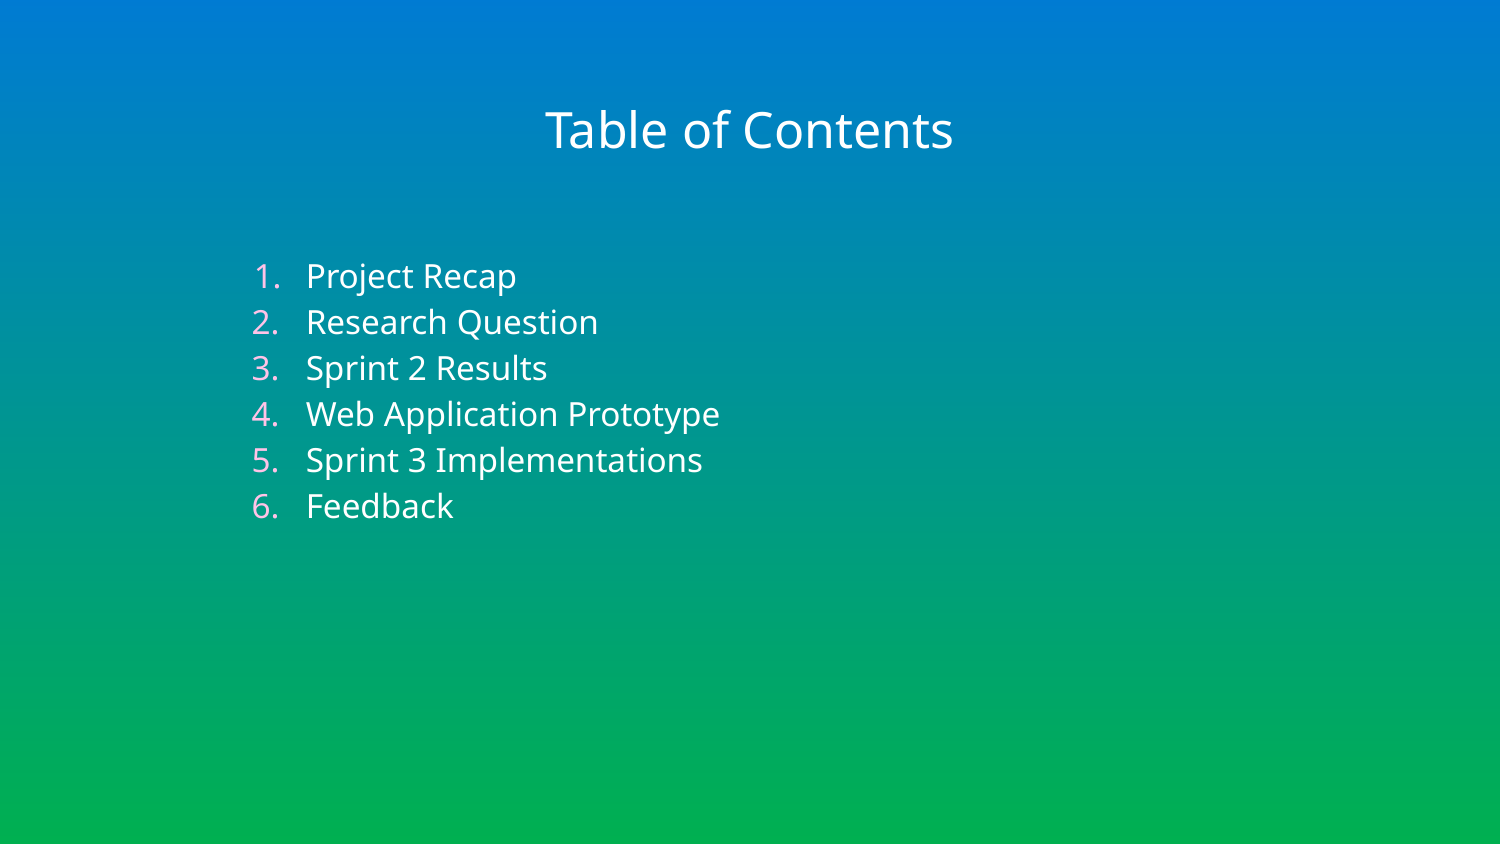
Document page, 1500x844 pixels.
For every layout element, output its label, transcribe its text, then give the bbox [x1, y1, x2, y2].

list Project Recap Research Question Sprint 2 Results Web Application Prototype Sprint 3 Implementations Feedback [215, 199, 1124, 776]
title Table of Contents [394, 83, 1106, 199]
